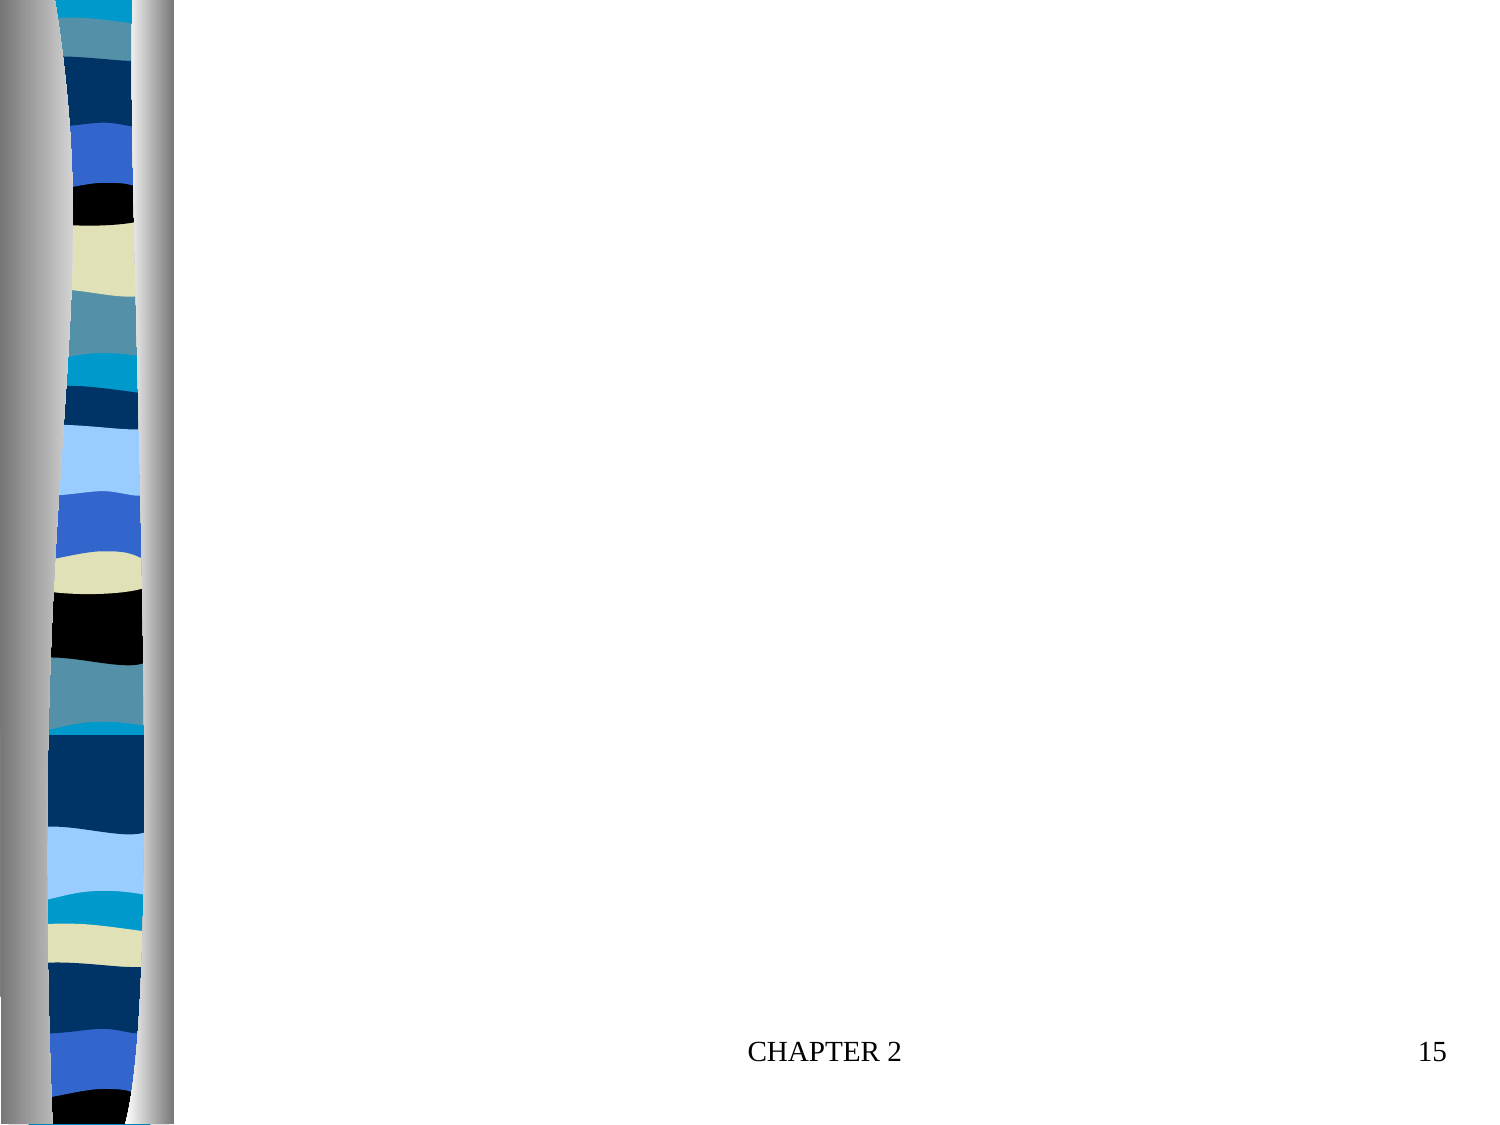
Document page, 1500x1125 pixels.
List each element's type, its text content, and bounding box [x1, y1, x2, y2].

slide_number 15 [1149, 1025, 1463, 1100]
footer CHAPTER 2 [587, 1025, 1063, 1100]
